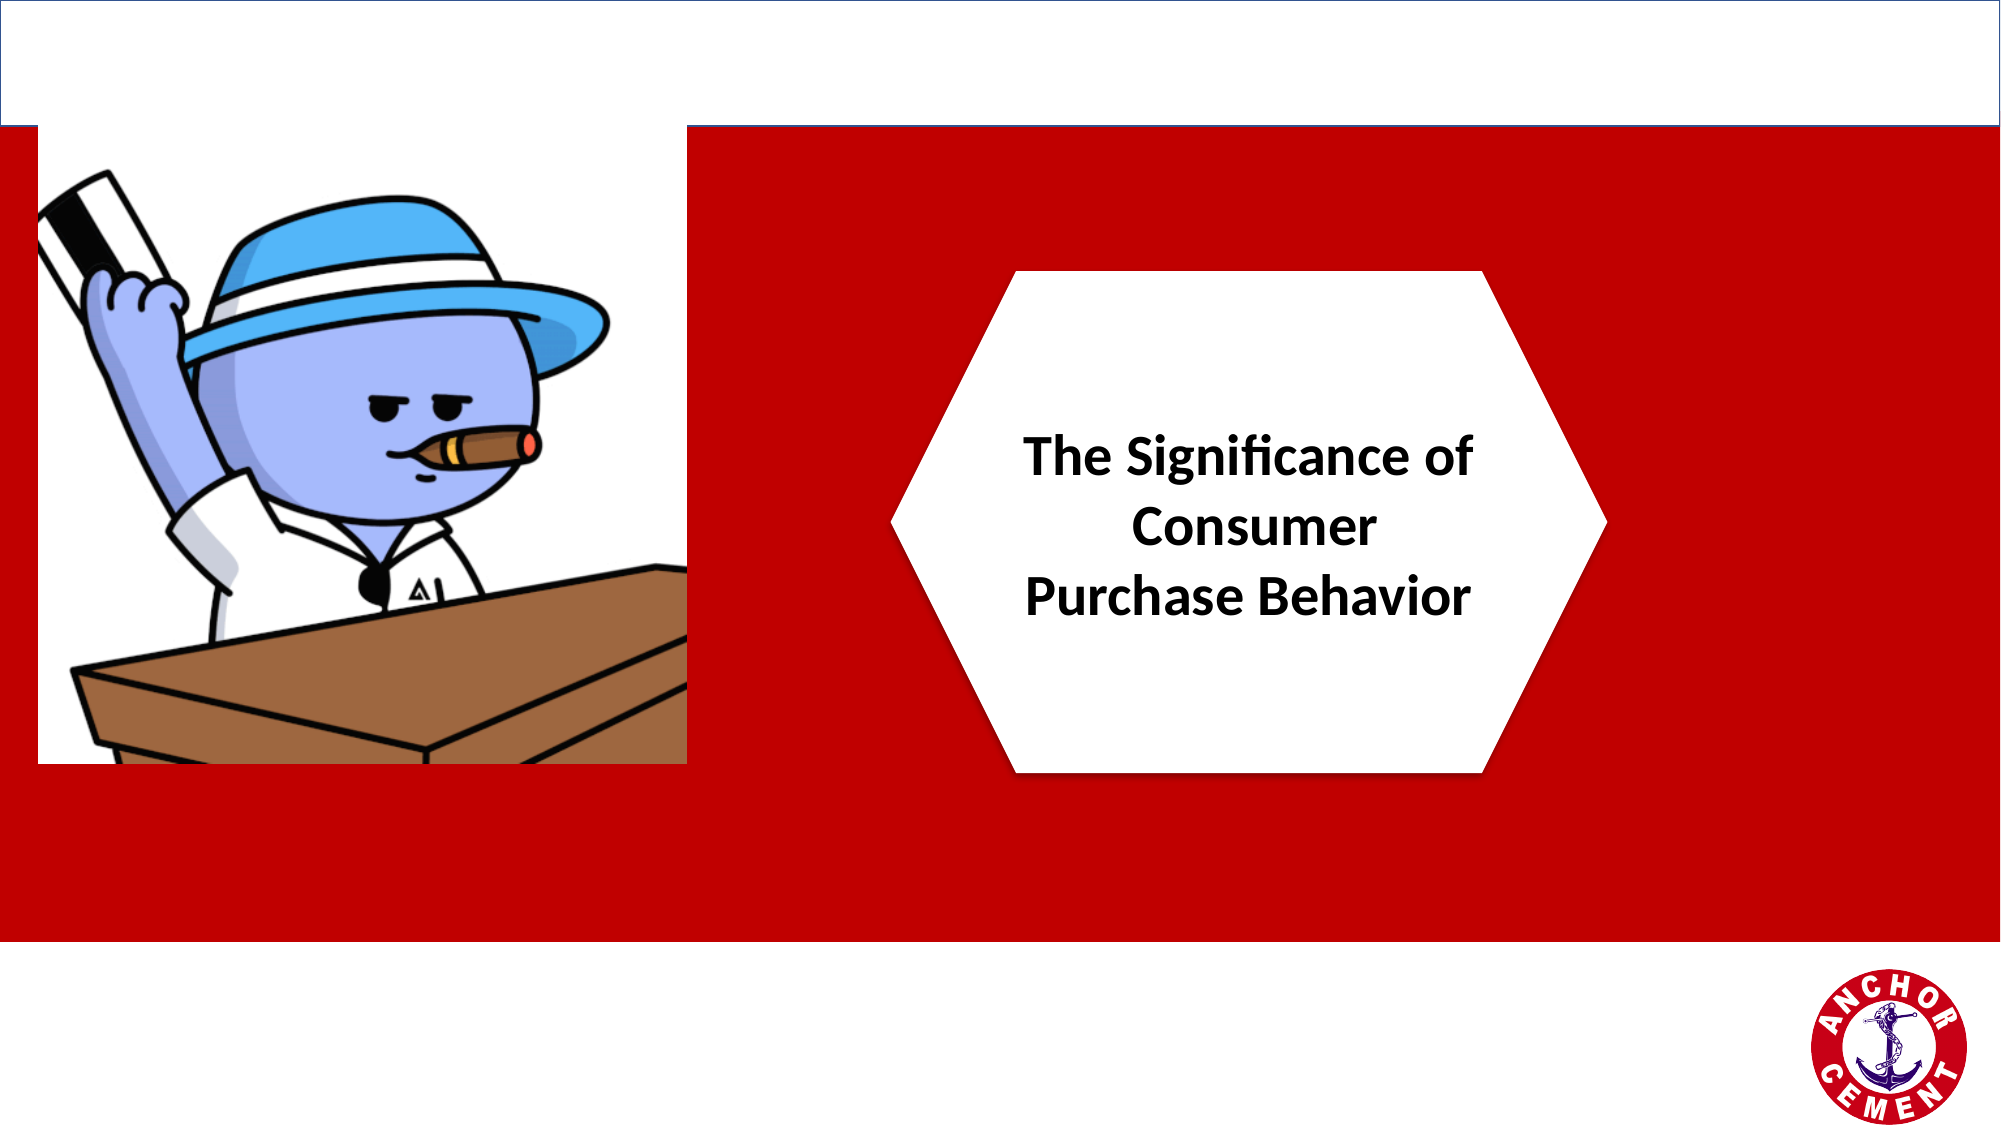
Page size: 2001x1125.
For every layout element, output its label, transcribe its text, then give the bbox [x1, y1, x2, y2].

picture [37, 115, 687, 764]
picture [1811, 969, 1967, 1125]
text_box The Significance of Consumer Purchase Behavior [889, 269, 1609, 775]
